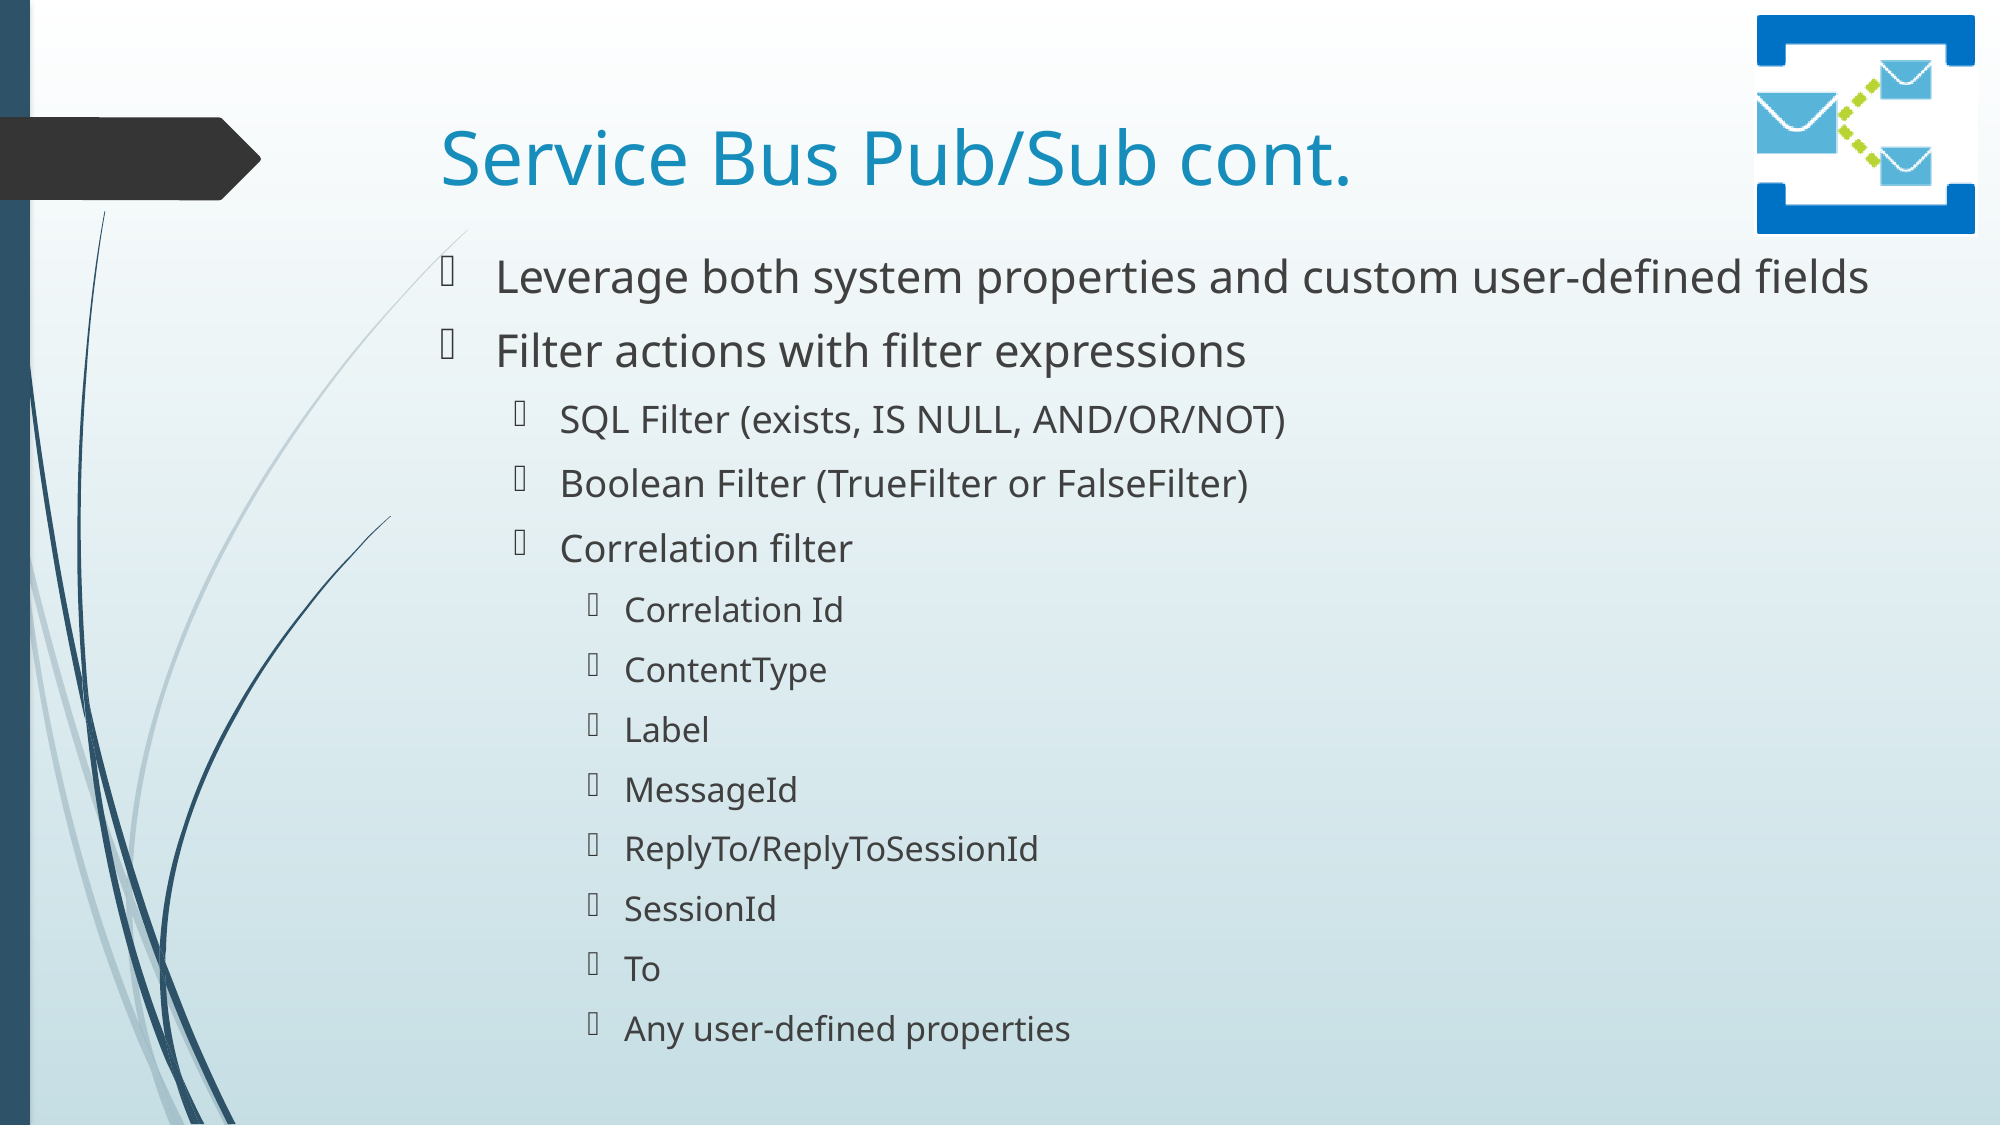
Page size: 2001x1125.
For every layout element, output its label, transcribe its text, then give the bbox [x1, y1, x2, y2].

list Leverage both system properties and custom user-defined fields Filter actions with filter expressions SQL Filter (exists, IS NULL, AND/OR/NOT) Boolean Filter (TrueFilter or FalseFilter) Correlation filter Correlation Id ContentType Label MessageId ReplyTo/ReplyToSessionId SessionId To Any user-defined properties [424, 240, 1888, 1079]
title Service Bus Pub/Sub cont. [425, 102, 1749, 240]
picture [1753, 12, 1979, 237]
